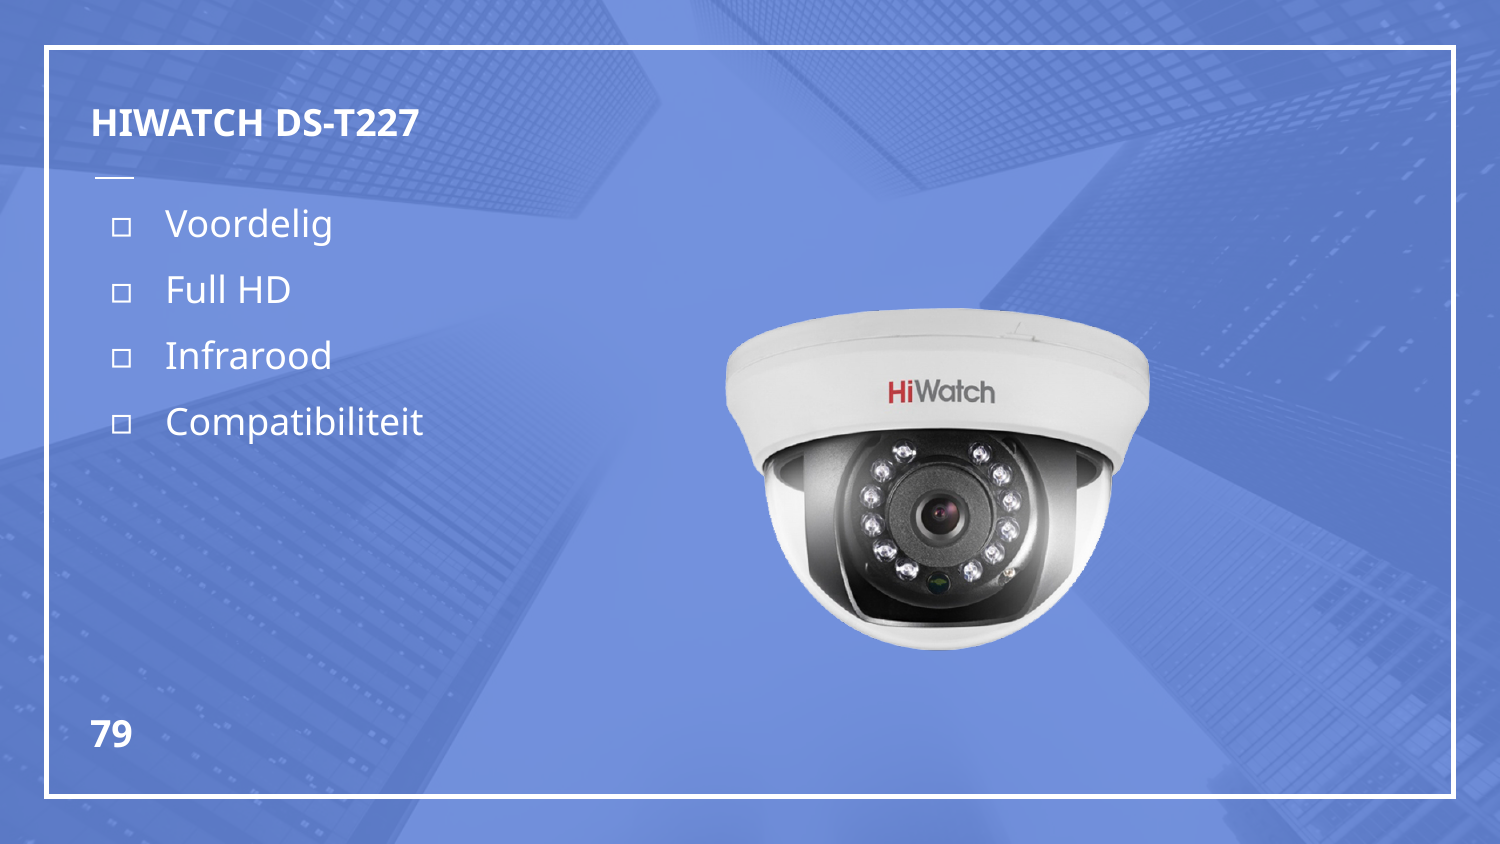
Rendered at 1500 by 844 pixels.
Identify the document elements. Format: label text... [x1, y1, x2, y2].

slide_number 79 [75, 687, 165, 777]
list Voordelig Full HD Infrarood Compatibiliteit [75, 185, 483, 621]
picture [697, 239, 1177, 719]
title HIWATCH DS-T227 [75, 83, 1389, 218]
